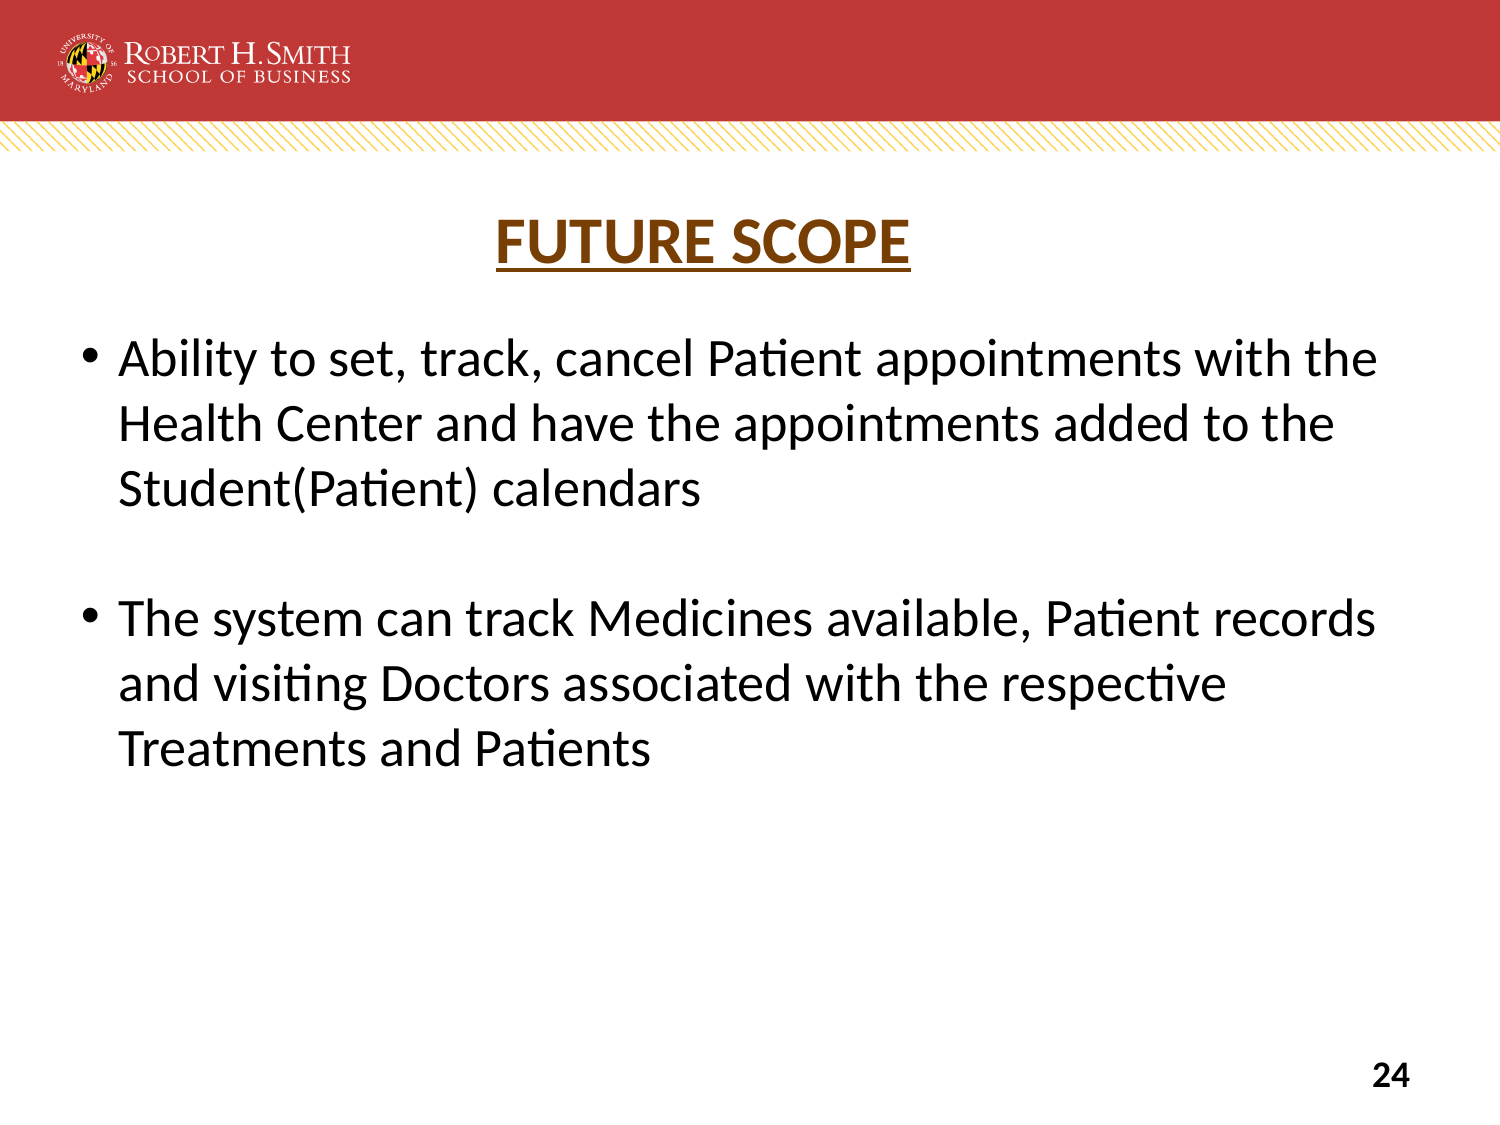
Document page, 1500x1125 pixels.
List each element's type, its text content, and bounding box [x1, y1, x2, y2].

title FUTURE SCOPE [28, 166, 1379, 307]
picture [0, 0, 1500, 164]
list Ability to set, track, cancel Patient appointments with the Health Center and have the appointments added to the Student(Patient) calendars The system can track Medicines available, Patient records and visiting Doctors associated with the respective Treatments and Patients [28, 307, 1479, 964]
slide_number 24 [1074, 1042, 1425, 1103]
